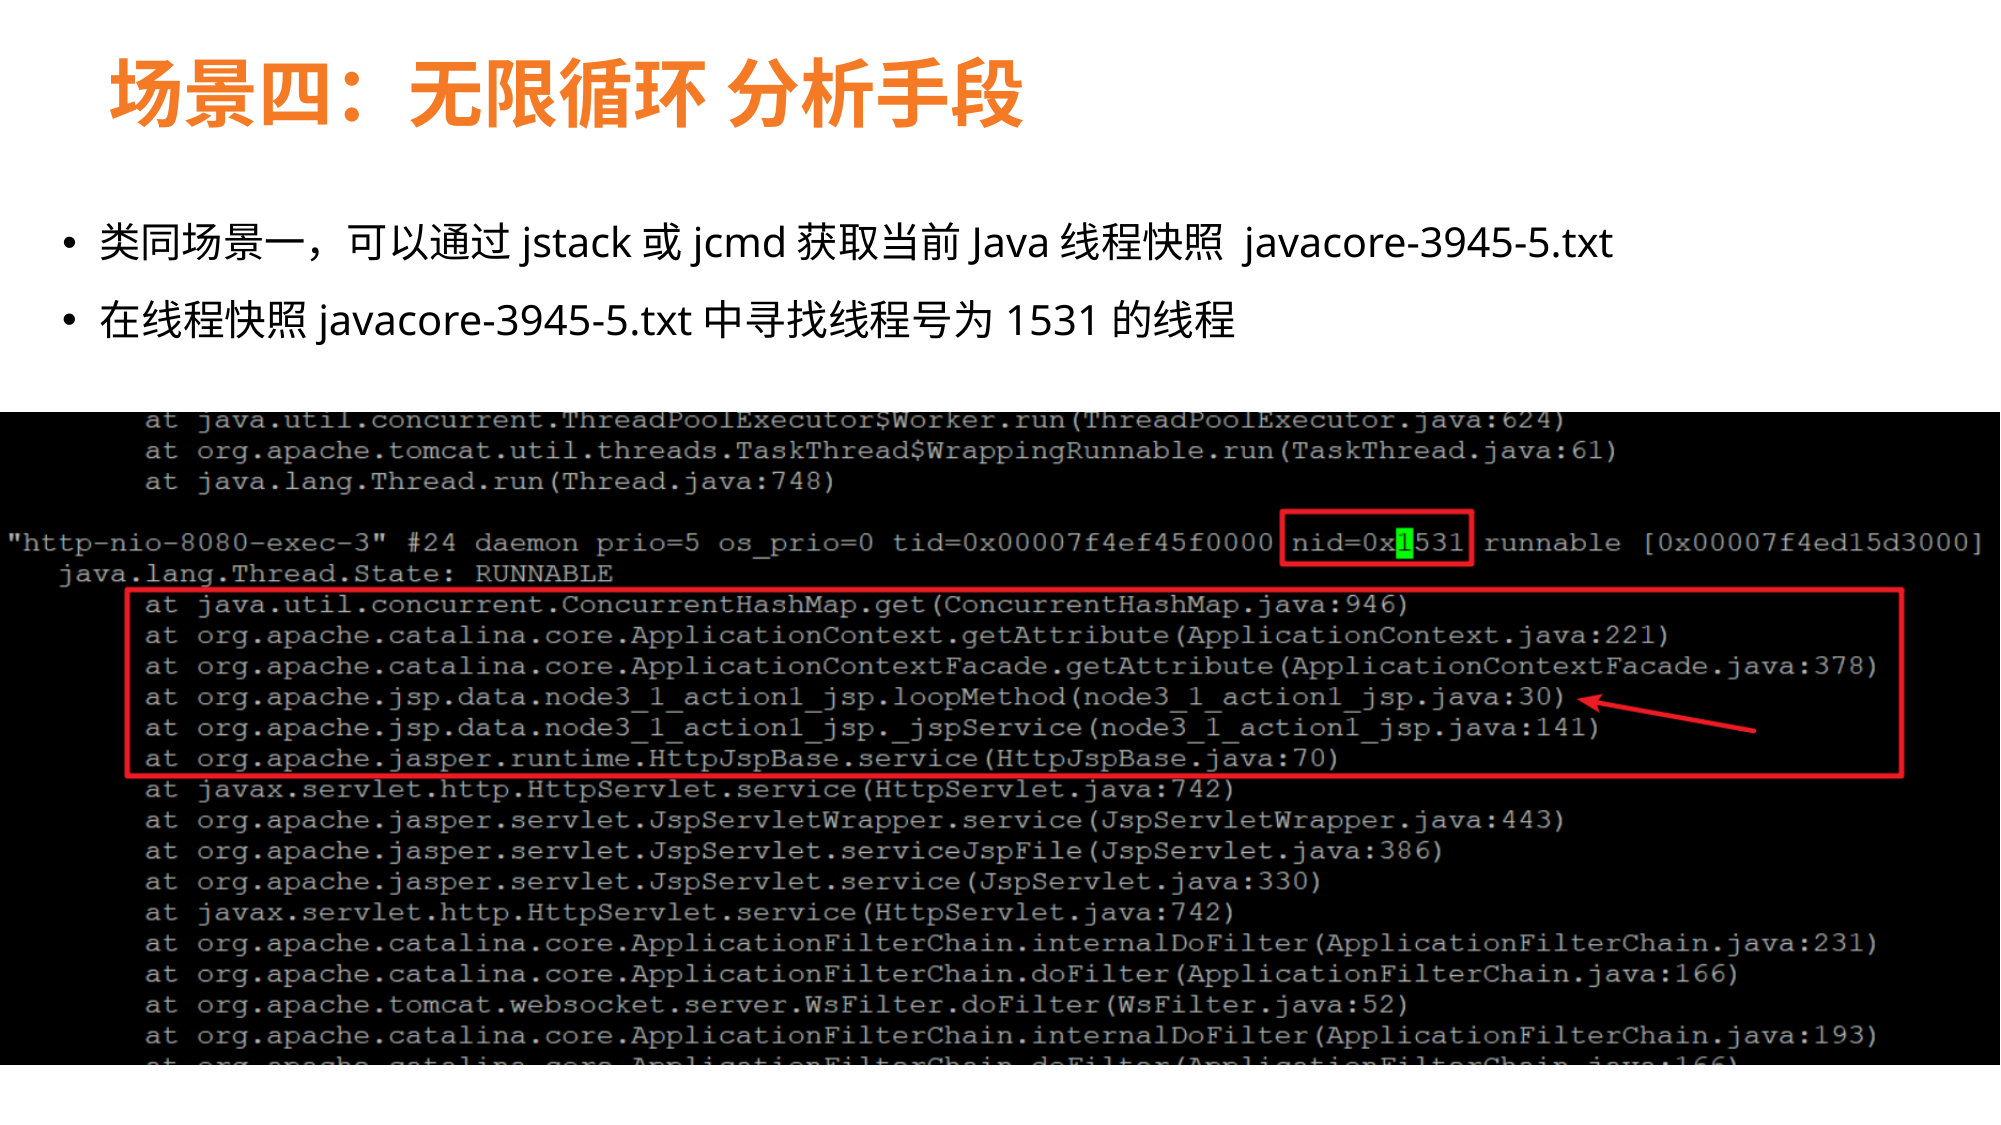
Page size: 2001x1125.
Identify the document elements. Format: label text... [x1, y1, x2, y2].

title 场景四：无限循环 分析手段 [93, 24, 1819, 169]
list 类同场景一，可以通过jstack或jcmd获取当前Java线程快照 javacore-3945-5.txt [47, 214, 1895, 275]
text_box 在线程快照javacore-3945-5.txt中寻找线程号为1531的线程 [47, 292, 1762, 368]
picture [0, 412, 2000, 1066]
